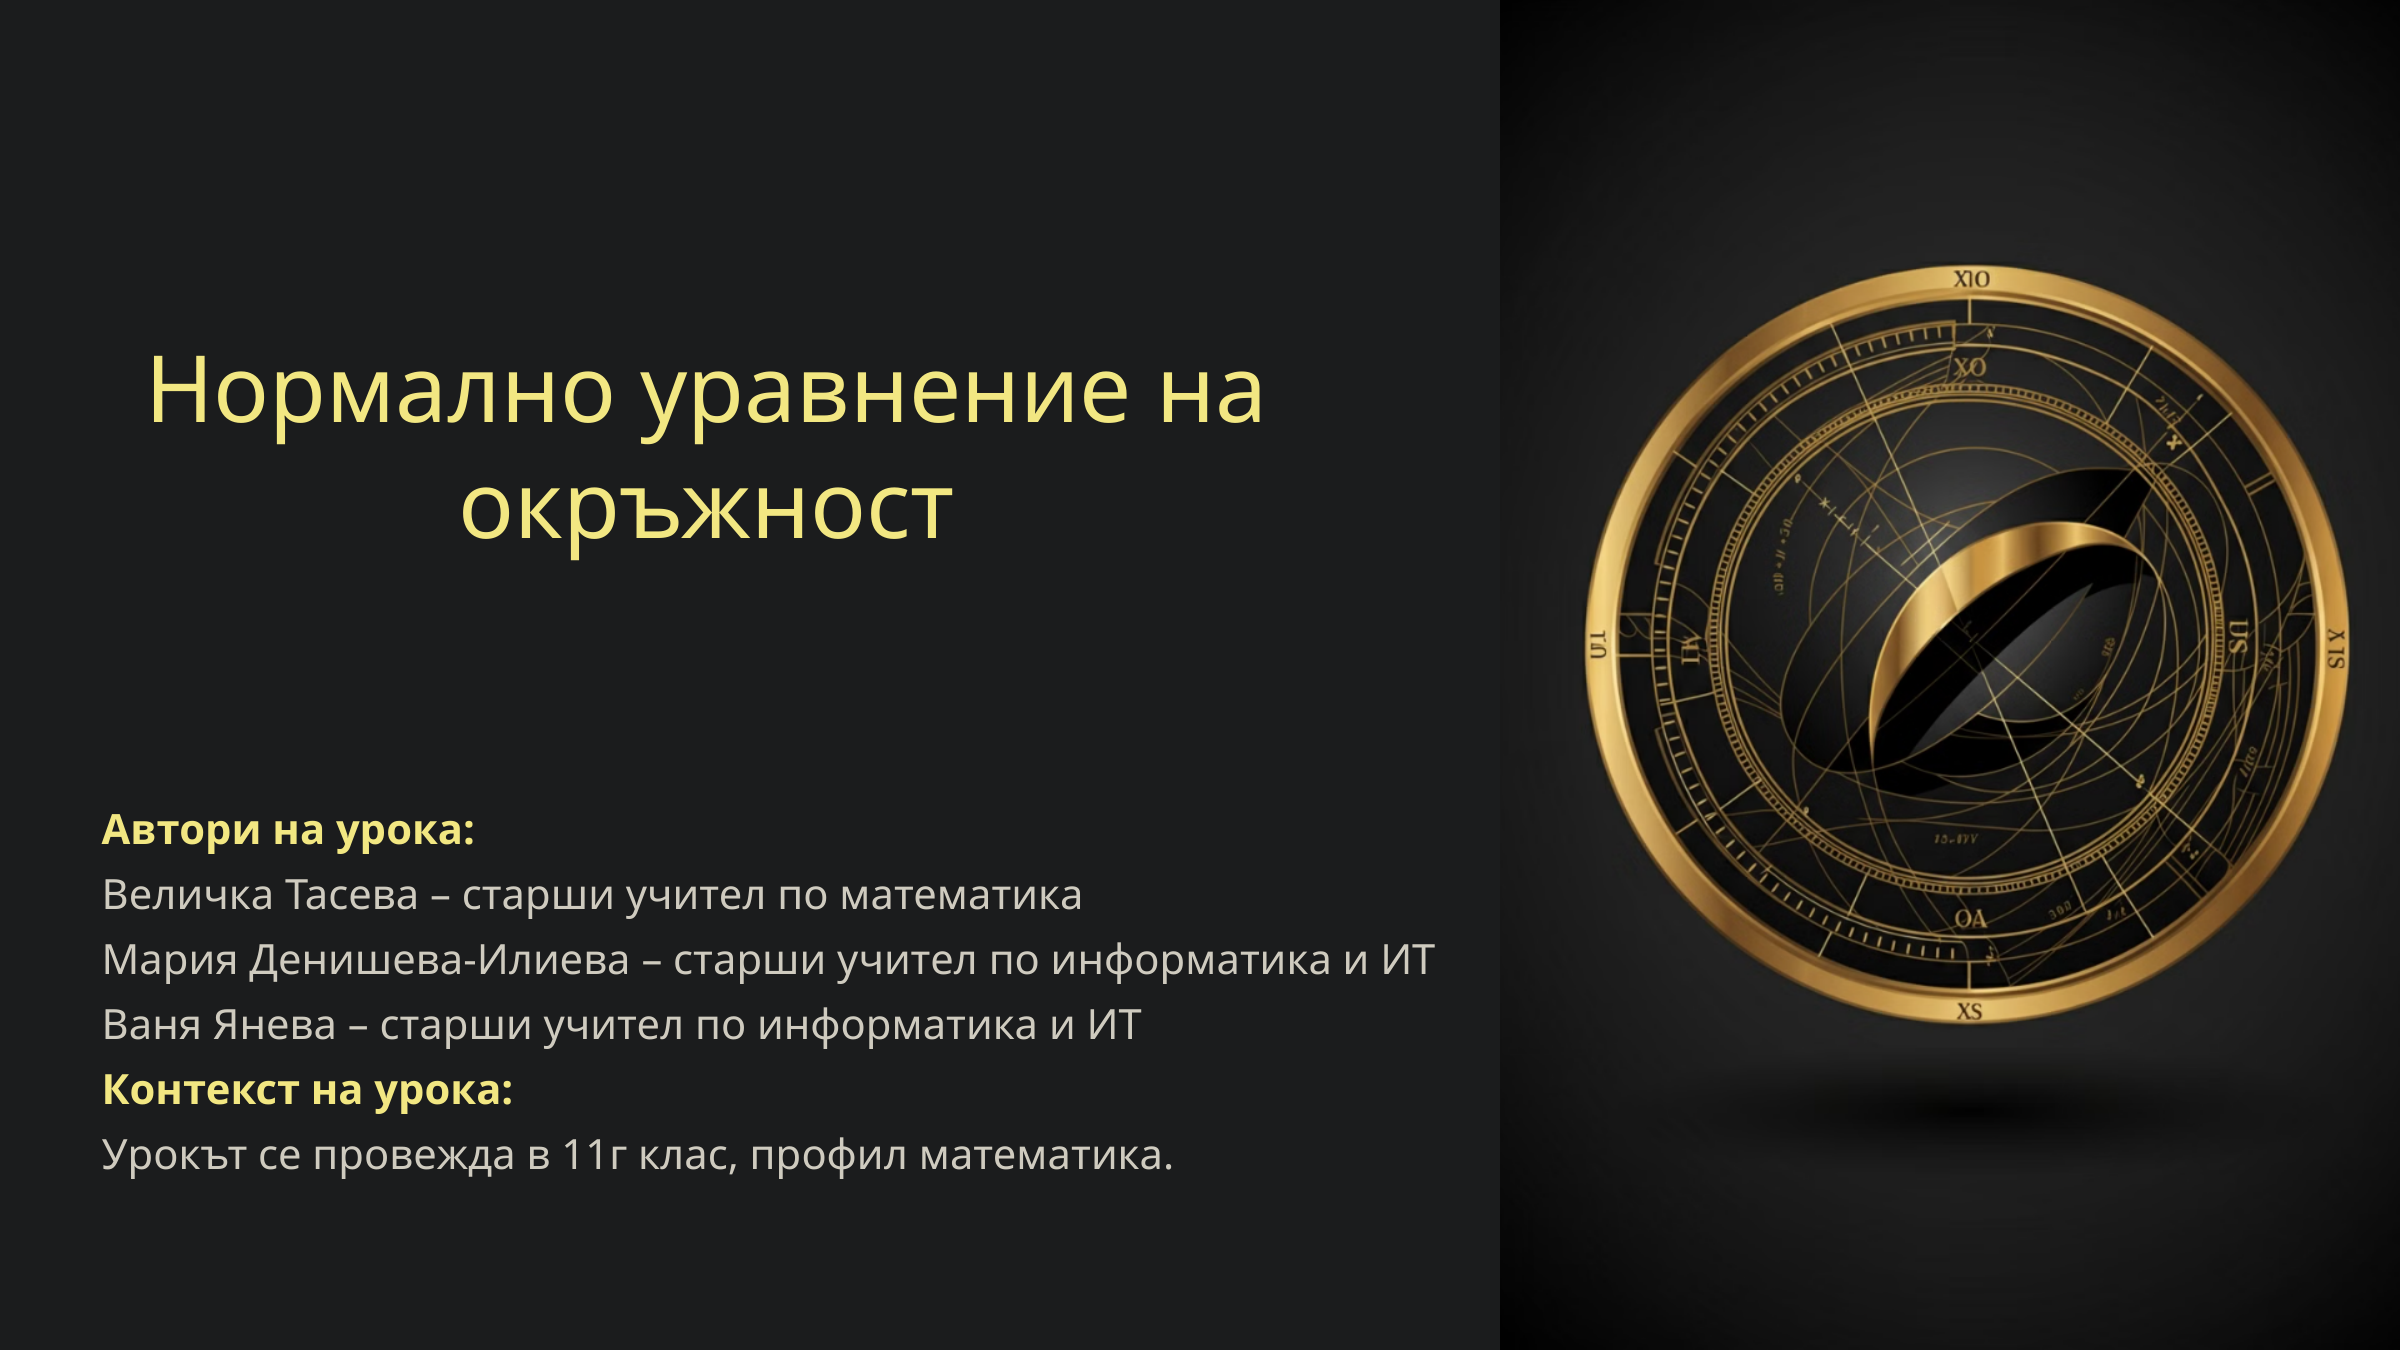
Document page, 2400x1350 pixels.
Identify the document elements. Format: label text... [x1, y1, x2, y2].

picture [1499, 0, 2400, 1350]
text_box Автори на урока: Величка Тасева – старши учител по математика Мария Денишева-Илиева – старши учител по информатика и ИТ Ваня Янева – старши учител по информатика и ИТ Контекст на урока: Урокът се провежда в 11г клас, профил математика. [86, 780, 1499, 1185]
text_box Нормално уравнение на окръжност [86, 325, 1327, 559]
